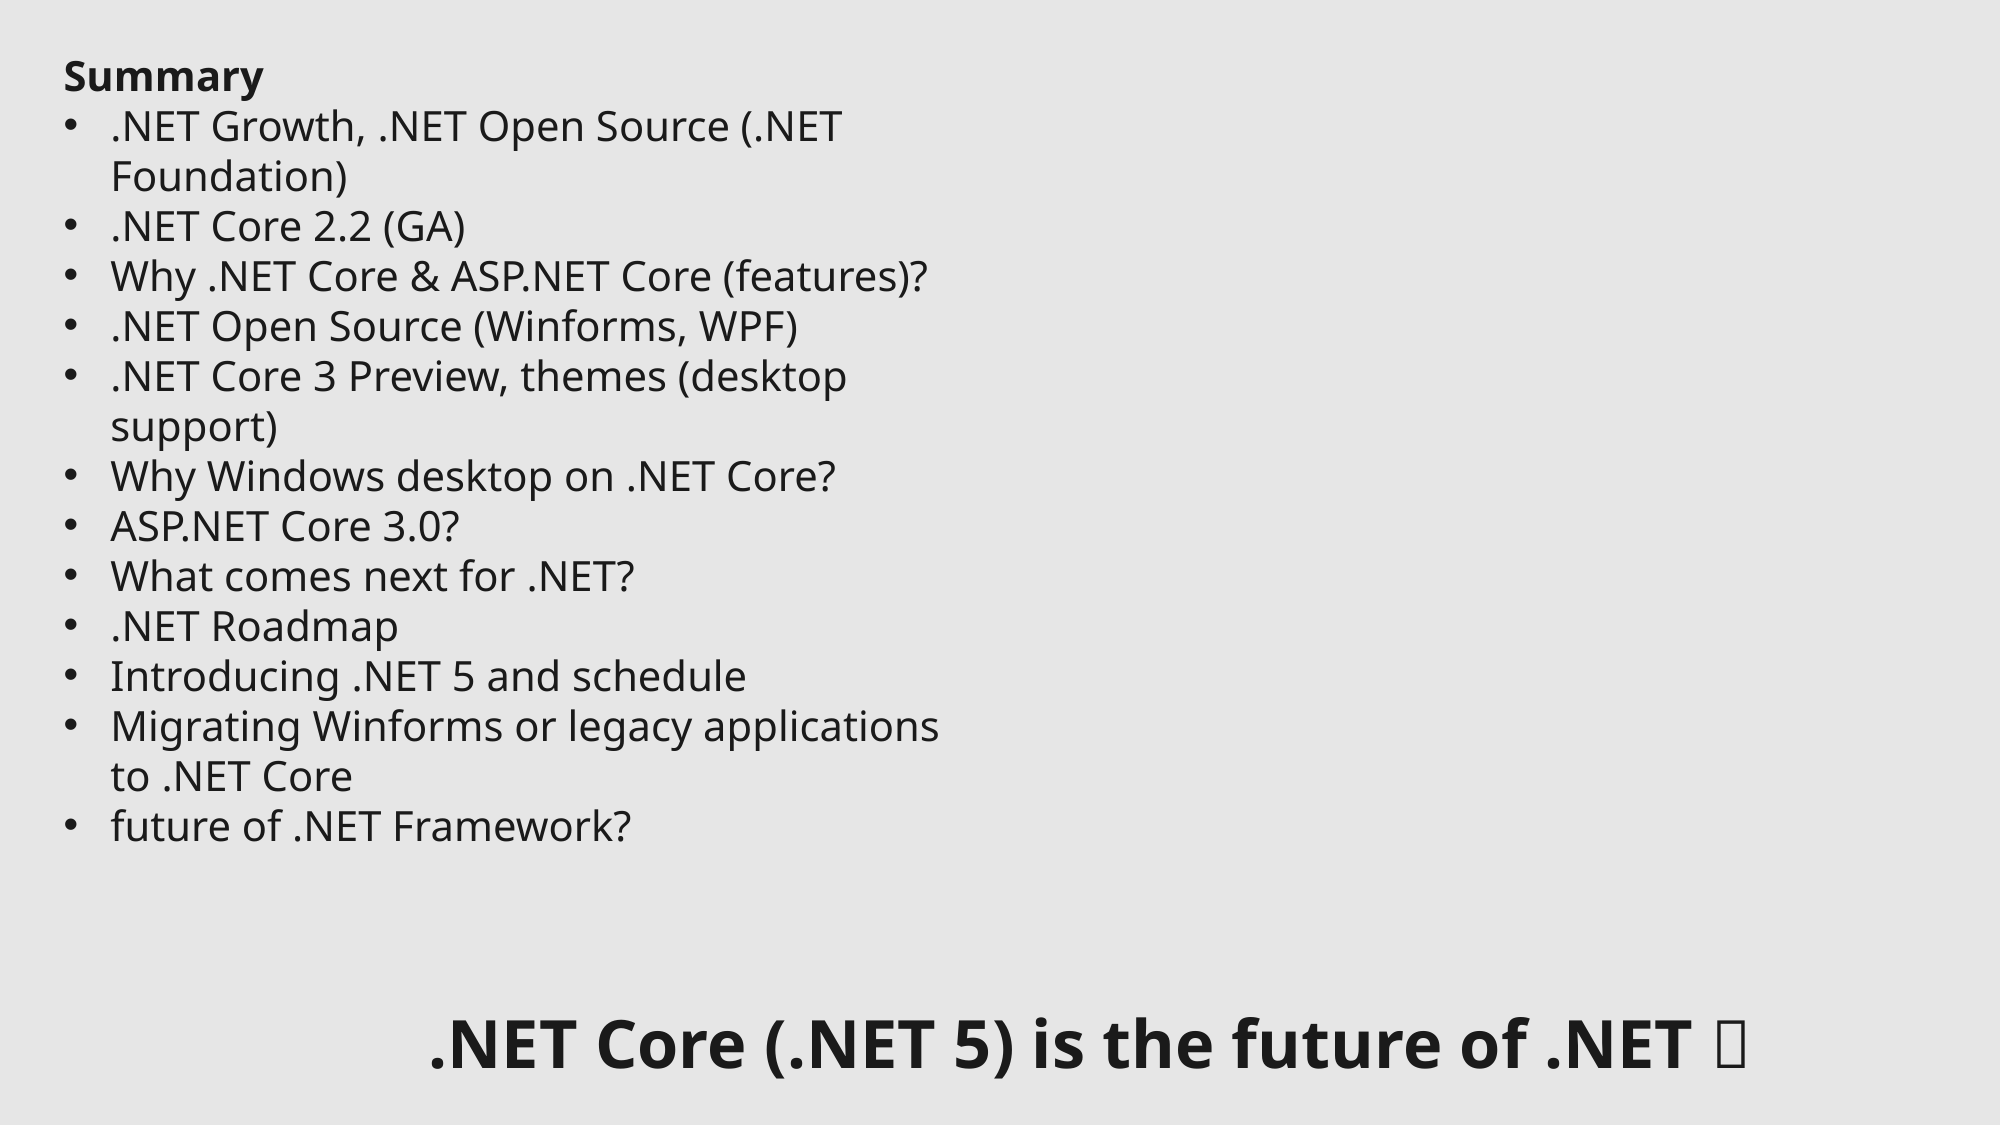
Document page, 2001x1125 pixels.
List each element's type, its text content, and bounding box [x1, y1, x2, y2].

text_box .NET Core (.NET 5) is the future of .NET  [428, 1002, 2000, 1083]
text_box Summary .NET Growth, .NET Open Source (.NET Foundation) .NET Core 2.2 (GA) Why .NET Core & ASP.NET Core (features)? .NET Open Source (Winforms, WPF) .NET Core 3 Preview, themes (desktop support) Why Windows desktop on .NET Core? ASP.NET Core 3.0? What comes next for .NET? .NET Roadmap Introducing .NET 5 and schedule Migrating Winforms or legacy applications to .NET Core future of .NET Framework? [48, 42, 1029, 958]
